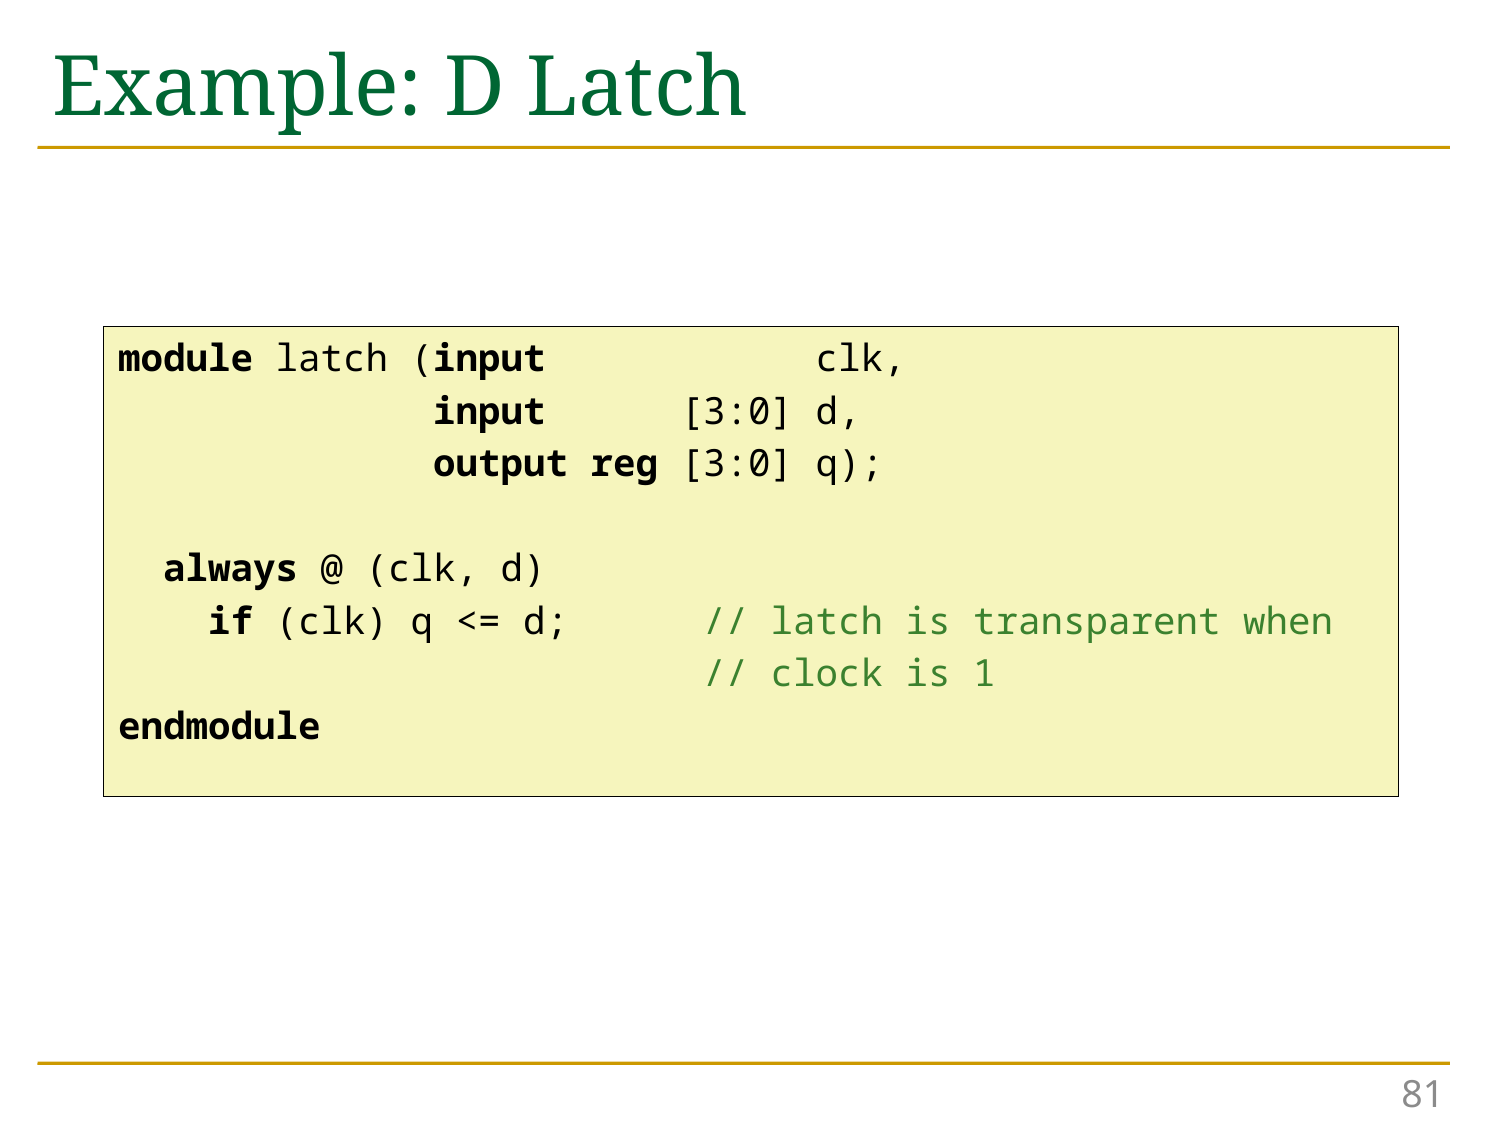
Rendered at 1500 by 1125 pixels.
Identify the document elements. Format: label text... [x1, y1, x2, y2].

title Example: D Latch [37, 24, 1450, 200]
list module latch (input clk, input [3:0] d, output reg [3:0] q); always @ (clk, d) if (clk) q <= d; // latch is transparent when // clock is 1 endmodule [103, 326, 1399, 797]
slide_number 81 [1121, 1066, 1460, 1125]
